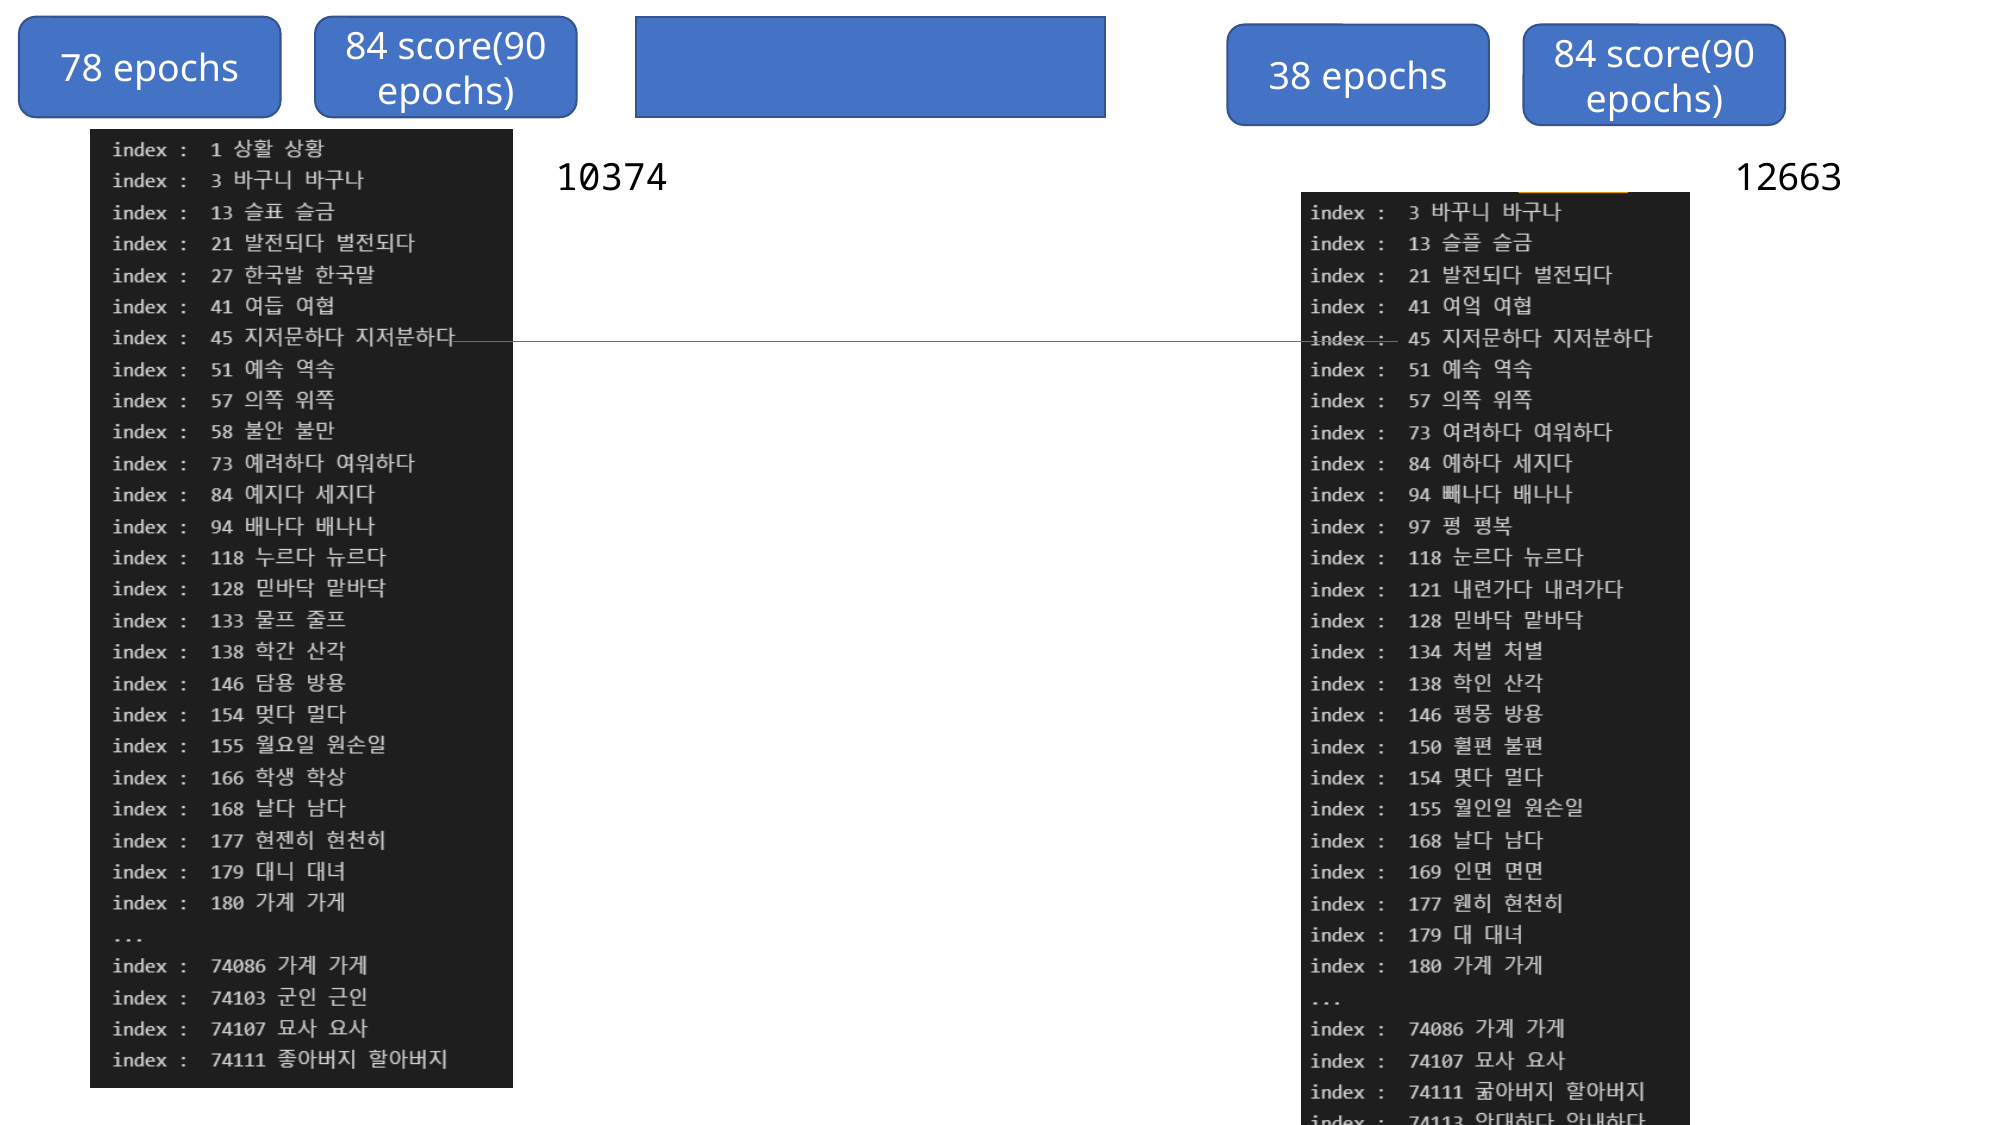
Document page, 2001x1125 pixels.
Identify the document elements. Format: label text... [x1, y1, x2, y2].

picture [1301, 192, 1691, 1125]
text_box 10374 [540, 145, 731, 206]
text_box 84 score(90 epochs) [314, 15, 578, 119]
picture [90, 129, 513, 1088]
text_box 12663 [1720, 145, 1910, 206]
text_box 38 epochs [1226, 23, 1490, 127]
text_box 84 score(90 epochs) [1522, 23, 1787, 127]
text_box 78 epochs [17, 15, 282, 119]
text_box [635, 16, 1106, 118]
